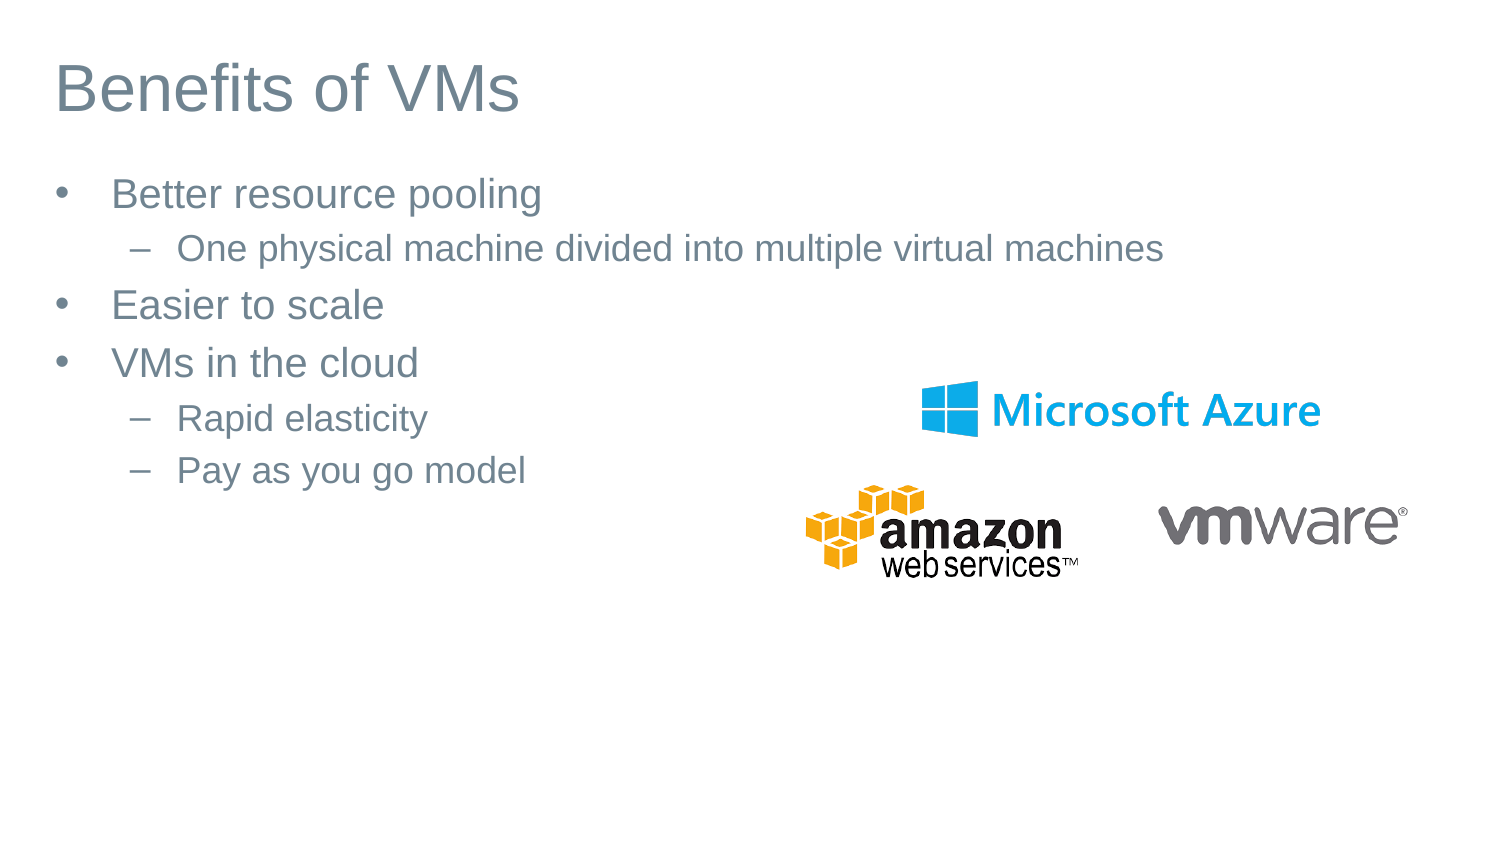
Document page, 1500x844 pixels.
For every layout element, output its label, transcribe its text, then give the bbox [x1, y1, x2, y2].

picture [1306, 407, 1314, 412]
picture [1119, 468, 1445, 583]
picture [802, 480, 1081, 583]
list Better resource pooling One physical machine divided into multiple virtual machines Easier to scale VMs in the cloud Rapid elasticity Pay as you go model [39, 159, 1458, 755]
title Benefits of VMs [39, 34, 1458, 135]
picture [921, 381, 1320, 438]
